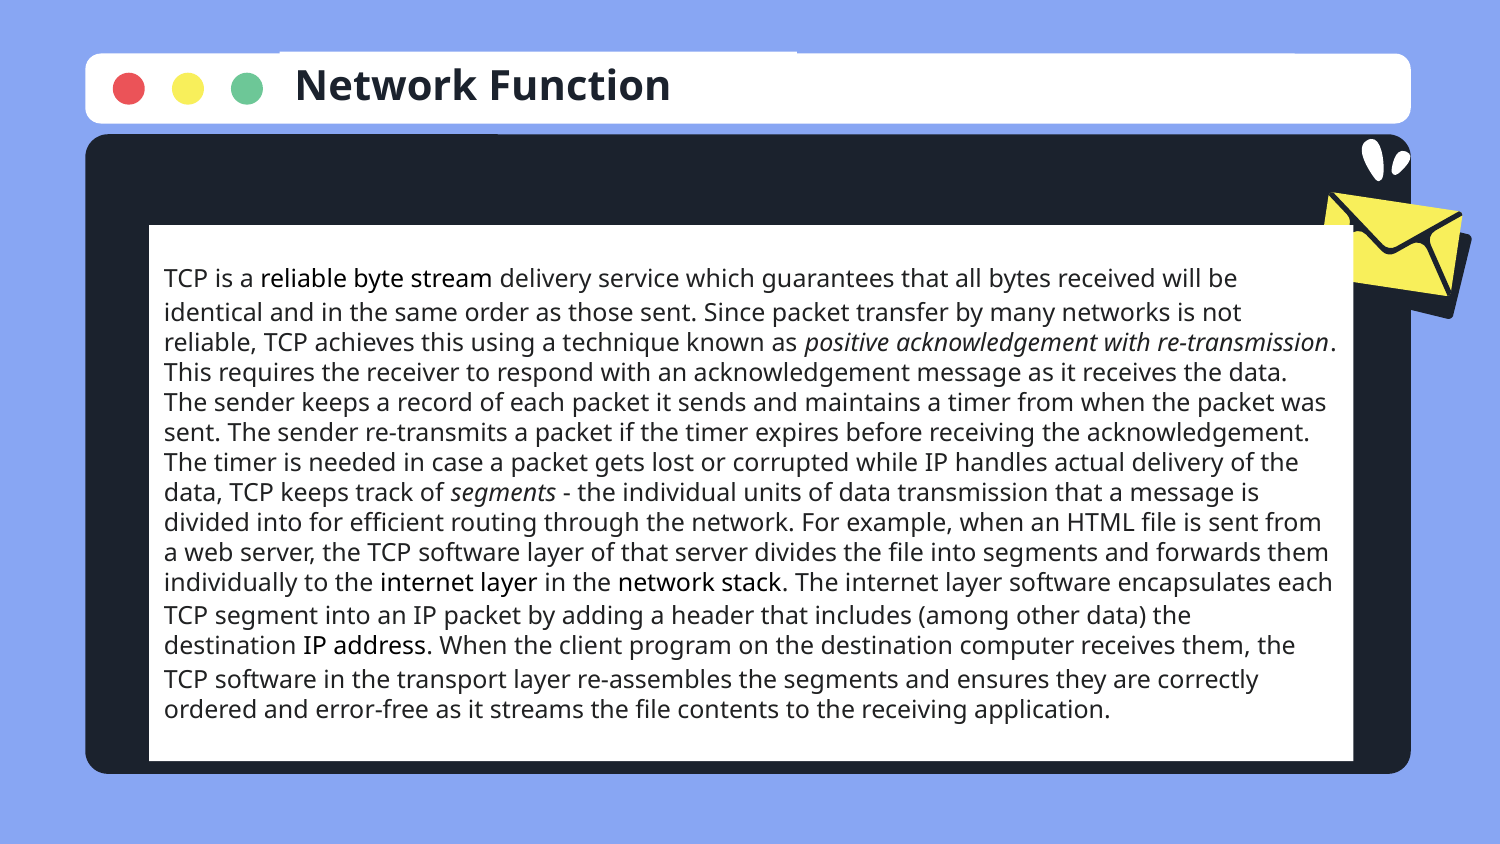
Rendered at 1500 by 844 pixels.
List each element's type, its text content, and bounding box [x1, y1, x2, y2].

text_box TCP is a reliable byte stream delivery service which guarantees that all bytes received will be identical and in the same order as those sent. Since packet transfer by many networks is not reliable, TCP achieves this using a technique known as positive acknowledgement with re-transmission. This requires the receiver to respond with an acknowledgement message as it receives the data. The sender keeps a record of each packet it sends and maintains a timer from when the packet was sent. The sender re-transmits a packet if the timer expires before receiving the acknowledgement. The timer is needed in case a packet gets lost or corrupted while IP handles actual delivery of the data, TCP keeps track of segments - the individual units of data transmission that a message is divided into for efficient routing through the network. For example, when an HTML file is sent from a web server, the TCP software layer of that server divides the file into segments and forwards them individually to the internet layer in the network stack. The internet layer software encapsulates each TCP segment into an IP packet by adding a header that includes (among other data) the destination IP address. When the client program on the destination computer receives them, the TCP software in the transport layer re-assembles the segments and ensures they are correctly ordered and error-free as it streams the file contents to the receiving application. [149, 225, 1354, 762]
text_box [403, 286, 1097, 700]
text_box Network Function [279, 51, 797, 117]
